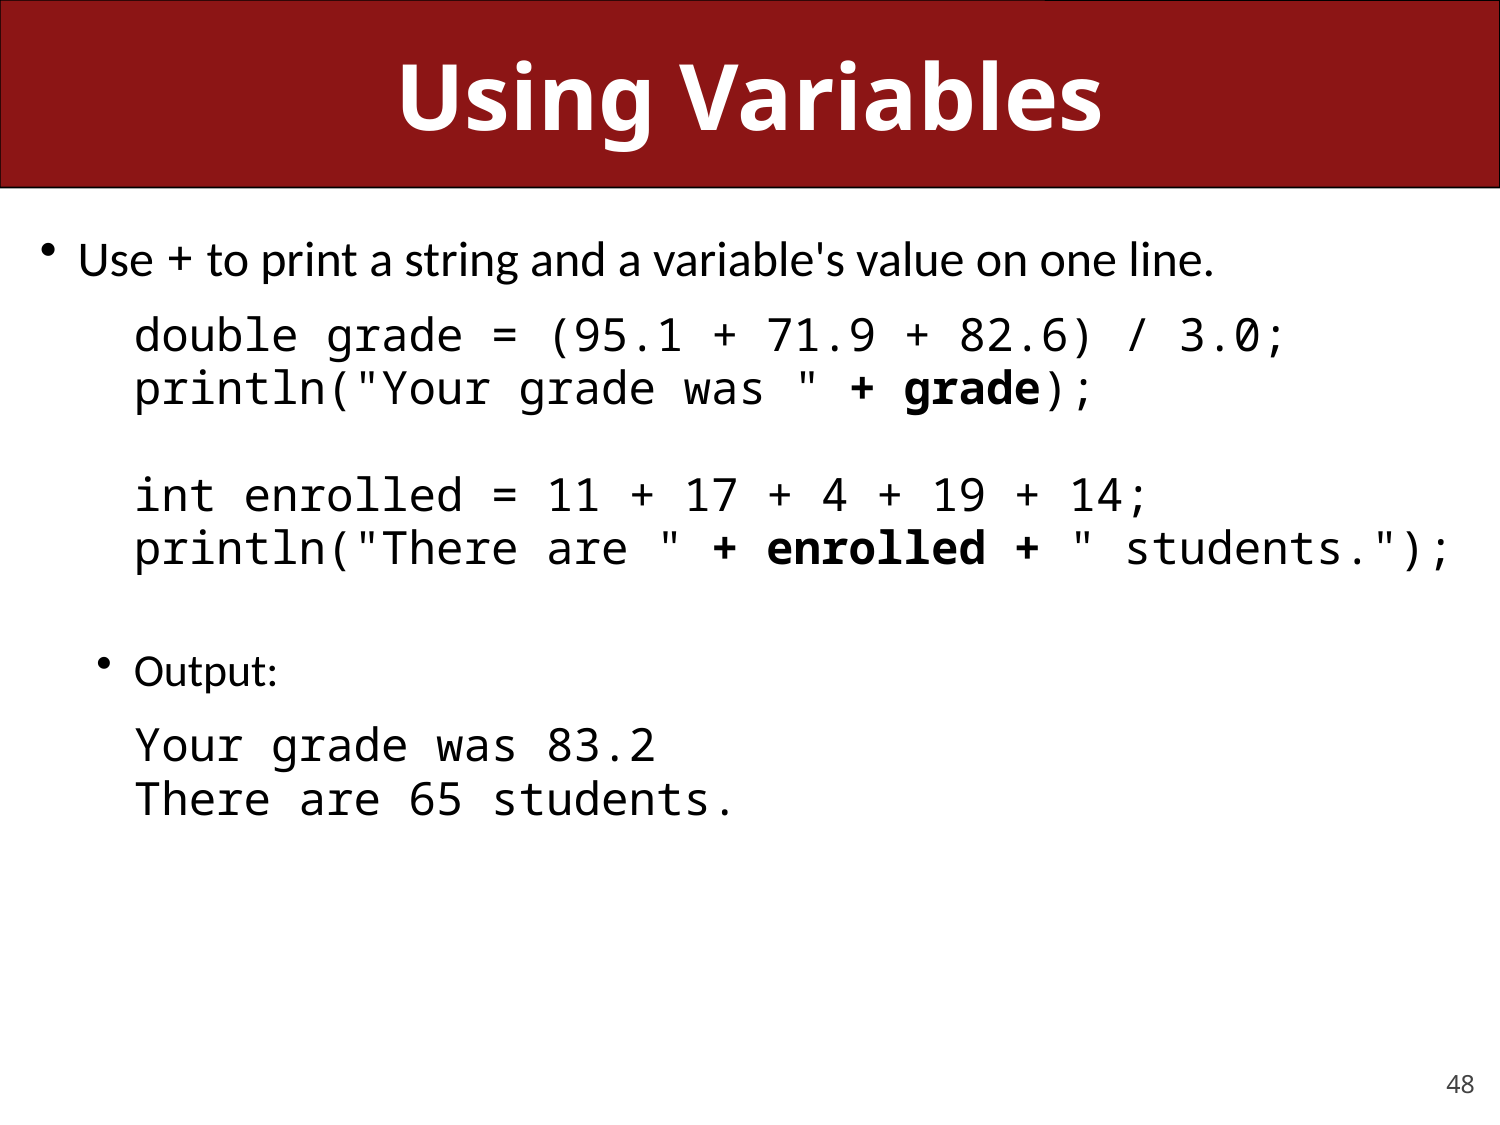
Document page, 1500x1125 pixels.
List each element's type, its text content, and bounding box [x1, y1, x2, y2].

list Use + to print a string and a variable's value on one line. double grade = (95.1 + 71.9 + 82.6) / 3.0; println("Your grade was " + grade); int enrolled = 11 + 17 + 4 + 19 + 14; println("There are " + enrolled + " students."); Output: Your grade was 83.2 There are 65 students. [24, 212, 1475, 1063]
title Using Variables [75, 0, 1425, 188]
